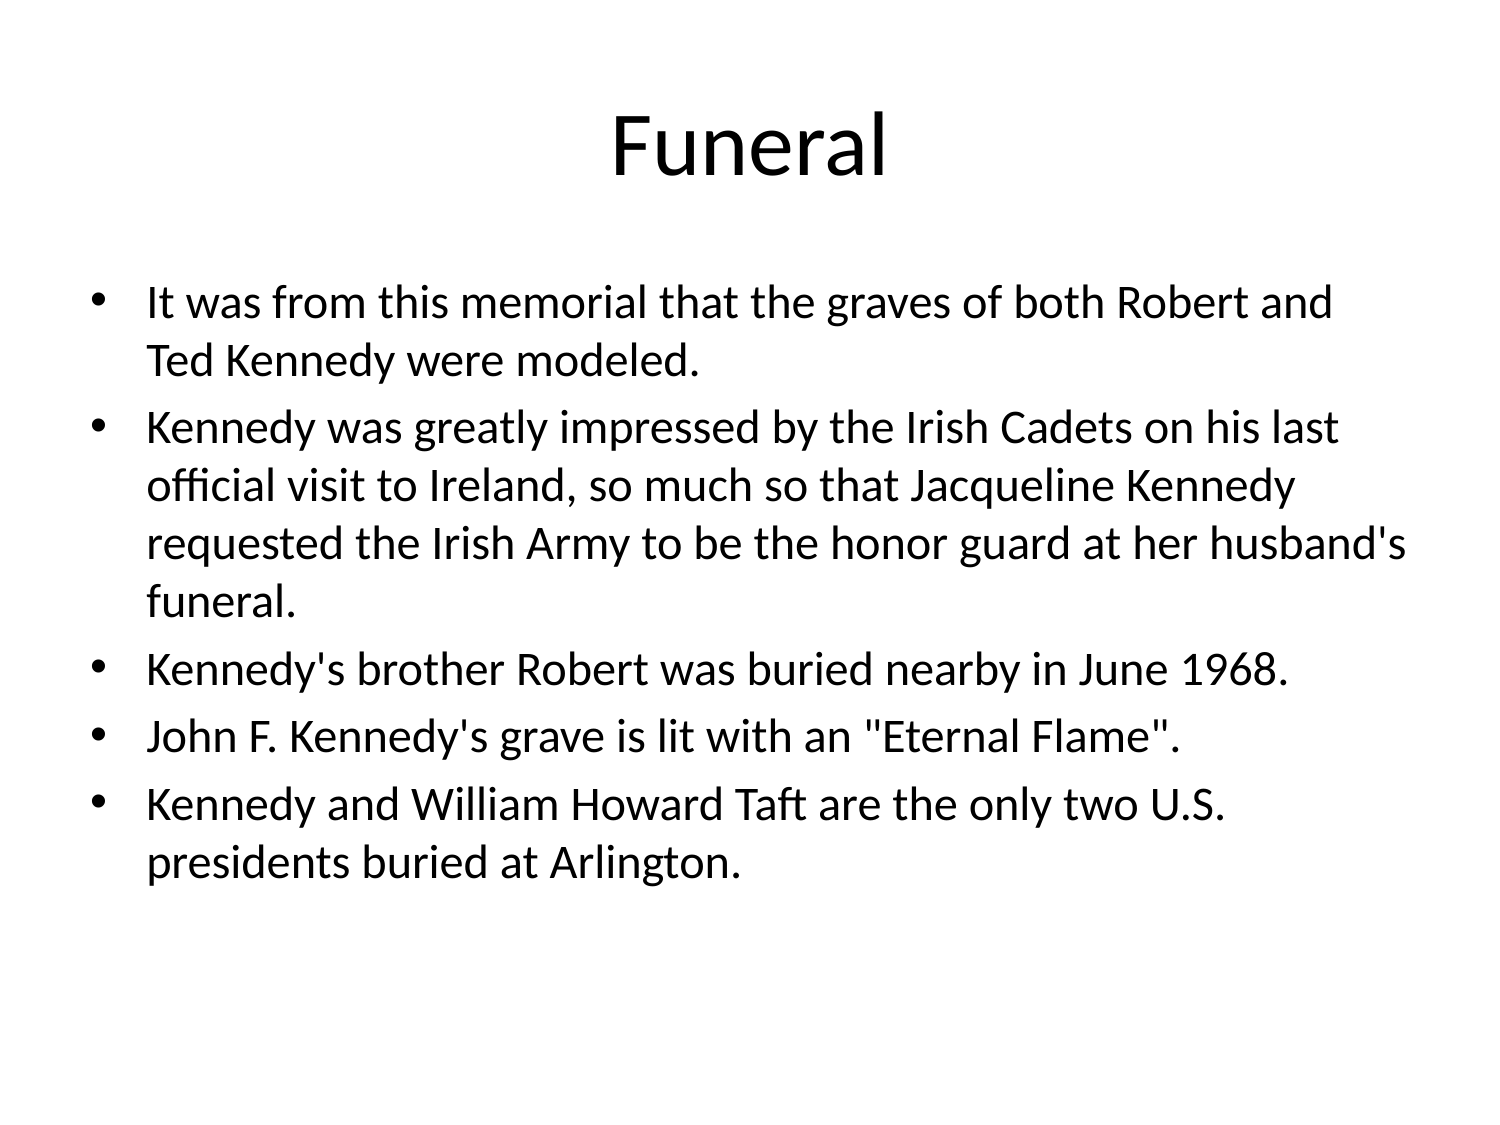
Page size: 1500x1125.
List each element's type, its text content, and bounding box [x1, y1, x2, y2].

title Funeral [75, 45, 1425, 233]
list It was from this memorial that the graves of both Robert and Ted Kennedy were modeled. Kennedy was greatly impressed by the Irish Cadets on his last official visit to Ireland, so much so that Jacqueline Kennedy requested the Irish Army to be the honor guard at her husband's funeral. Kennedy's brother Robert was buried nearby in June 1968. John F. Kennedy's grave is lit with an "Eternal Flame". Kennedy and William Howard Taft are the only two U.S. presidents buried at Arlington. [75, 262, 1425, 1005]
